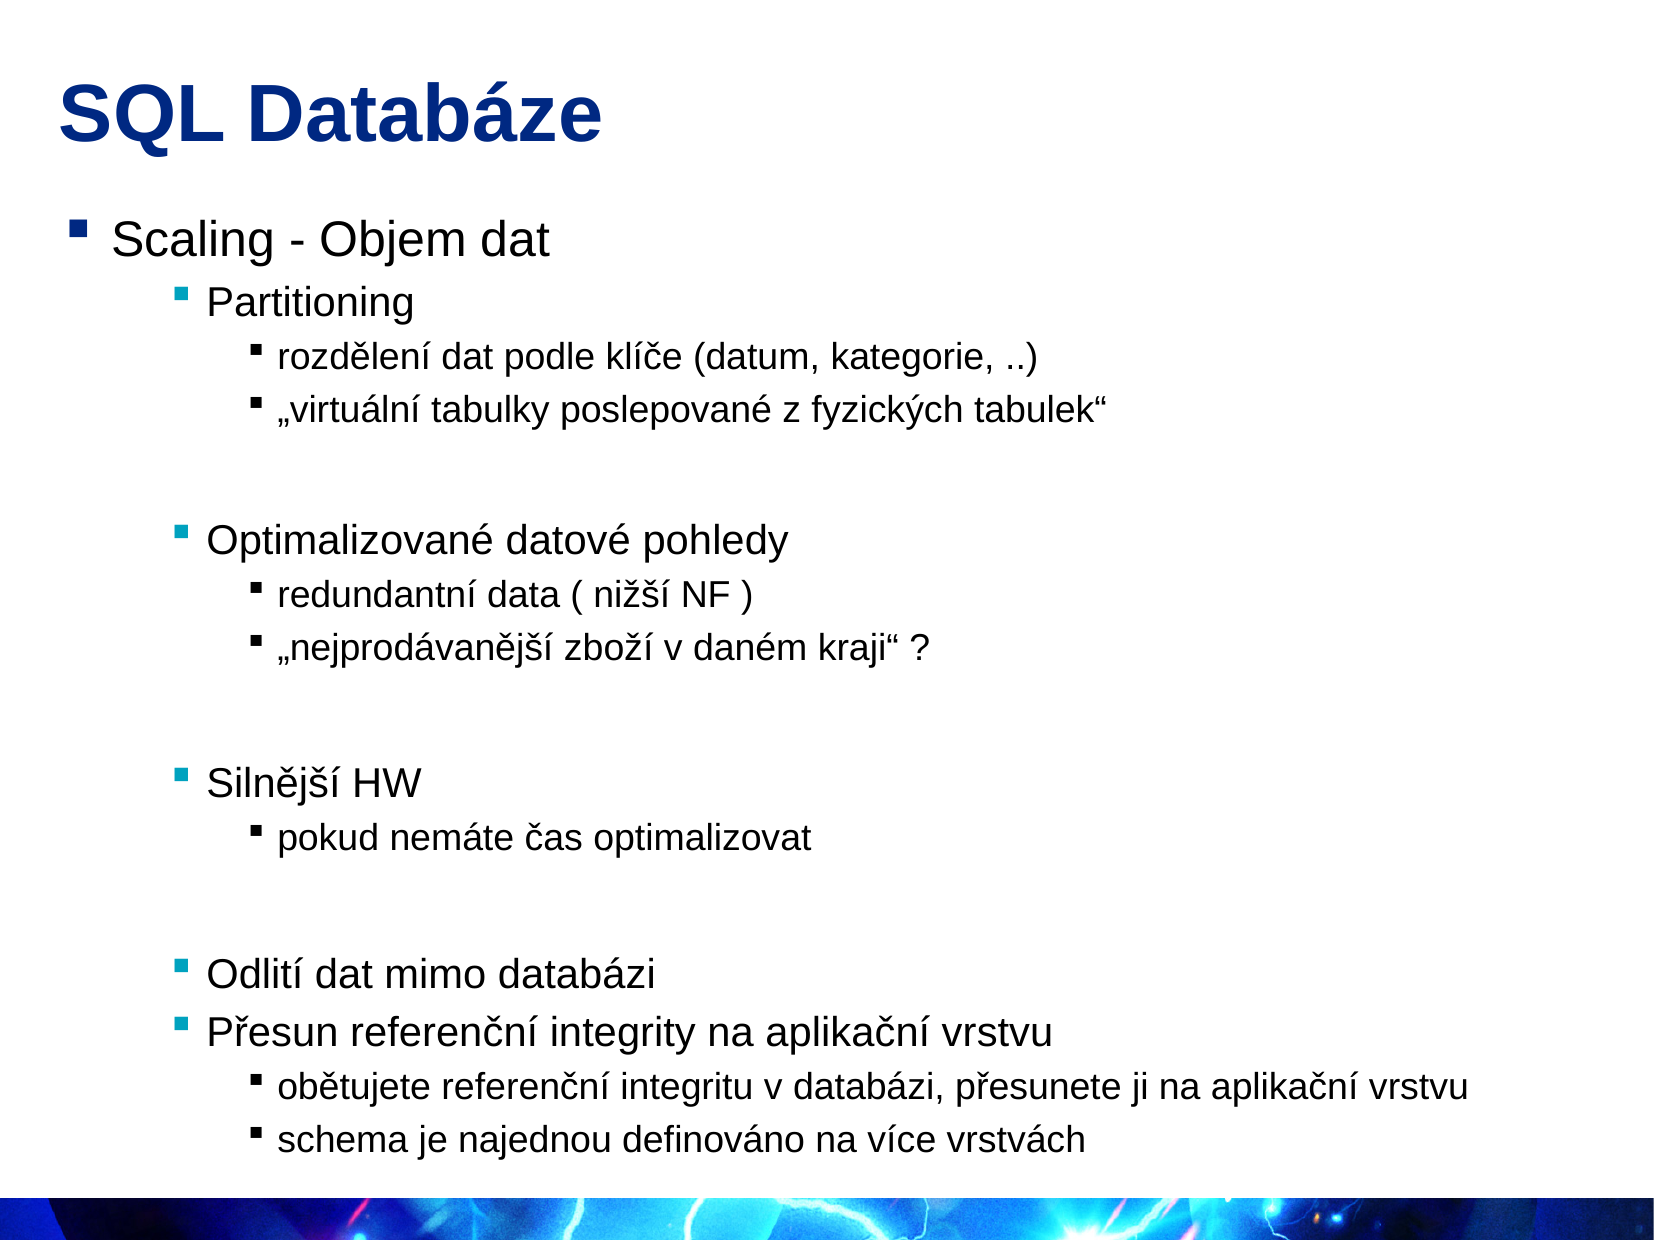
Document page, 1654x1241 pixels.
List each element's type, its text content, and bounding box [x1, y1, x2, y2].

list Scaling - Objem dat Partitioning rozdělení dat podle klíče (datum, kategorie, ..) „virtuální tabulky poslepované z fyzických tabulek“ Optimalizované datové pohledy redundantní data ( nižší NF ) „nejprodávanější zboží v daném kraji“ ? Silnější HW pokud nemáte čas optimalizovat Odlití dat mimo databázi Přesun referenční integrity na aplikační vrstvu obětujete referenční integritu v databázi, přesunete ji na aplikační vrstvu schema je najednou definováno na více vrstvách [58, 206, 1583, 1167]
picture [1167, 1198, 1654, 1240]
title SQL Databáze [59, 17, 1595, 201]
picture [0, 1198, 1185, 1240]
